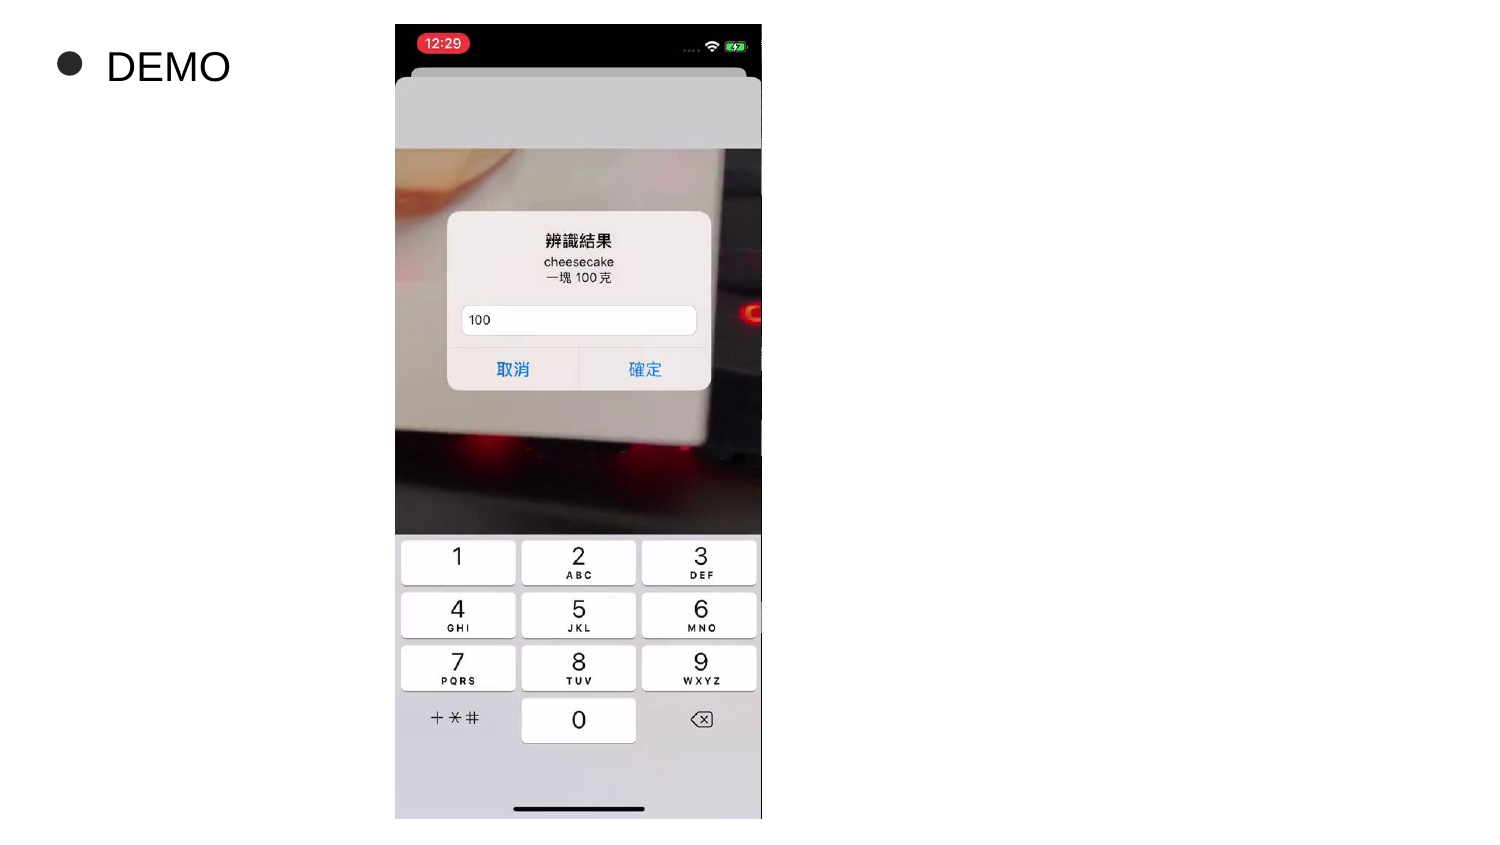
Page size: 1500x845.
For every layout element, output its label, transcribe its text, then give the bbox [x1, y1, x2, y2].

text_box DEMO [94, 34, 371, 107]
text_box [57, 51, 83, 76]
picture [394, 24, 762, 820]
